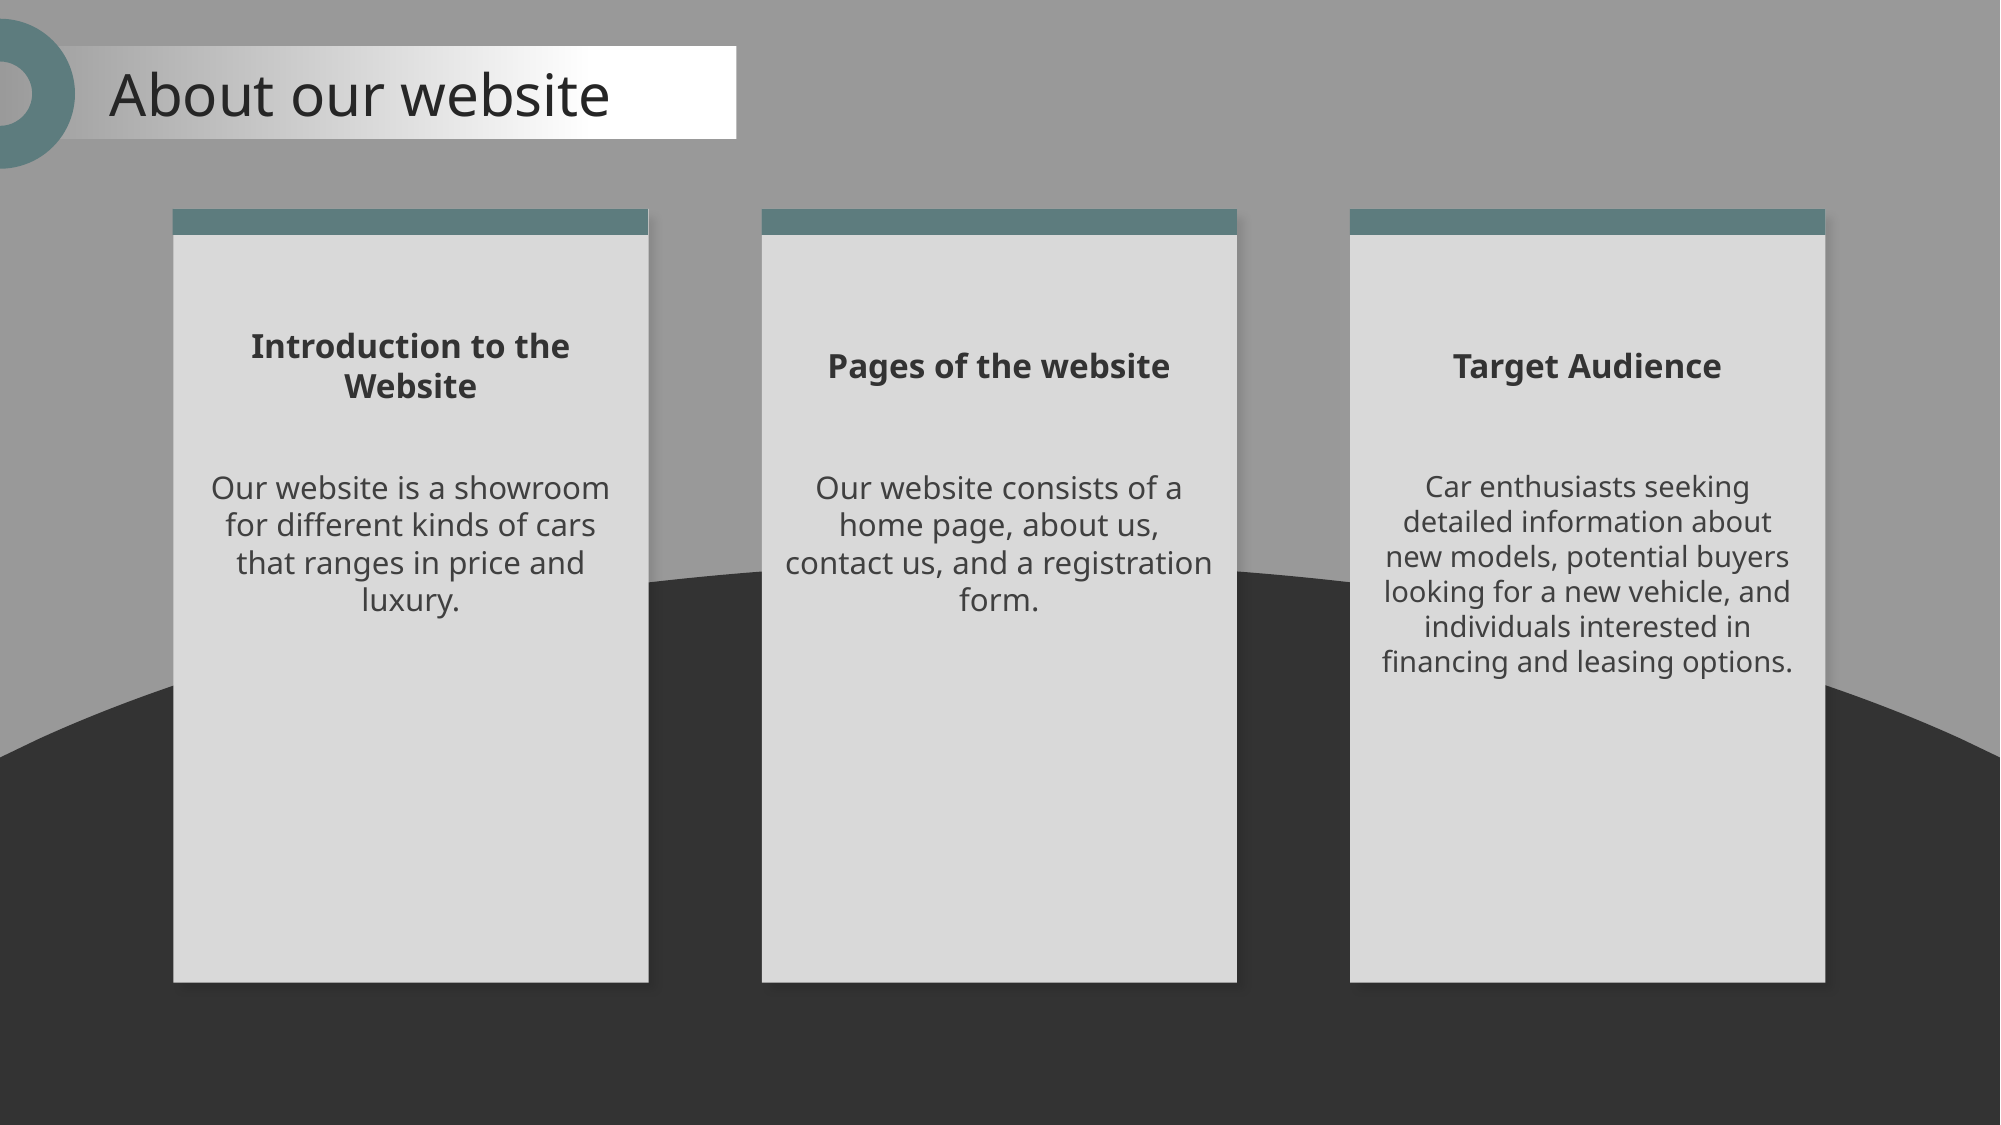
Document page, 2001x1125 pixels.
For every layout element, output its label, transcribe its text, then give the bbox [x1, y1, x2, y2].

text_box [0, 62, 32, 125]
text_box [761, 208, 1237, 235]
text_box [173, 208, 649, 983]
text_box [1349, 208, 1826, 235]
text_box [1350, 235, 1826, 983]
text_box [761, 235, 1237, 983]
text_box Car enthusiasts seeking detailed information about new models, potential buyers looking for a new vehicle, and individuals interested in financing and leasing options. [1358, 460, 1818, 942]
text_box Our website consists of a home page, about us, contact us, and a registration form. [769, 460, 1229, 813]
text_box [172, 208, 648, 235]
text_box Introduction to the Website [181, 306, 641, 425]
text_box [0, 571, 2000, 1125]
text_box About our website [109, 55, 1891, 132]
text_box Pages of the website [769, 306, 1229, 425]
text_box Target Audience [1358, 306, 1818, 425]
text_box Our website is a showroom for different kinds of cars that ranges in price and luxury. [181, 460, 641, 724]
text_box [59, 46, 737, 139]
text_box [0, 18, 76, 169]
